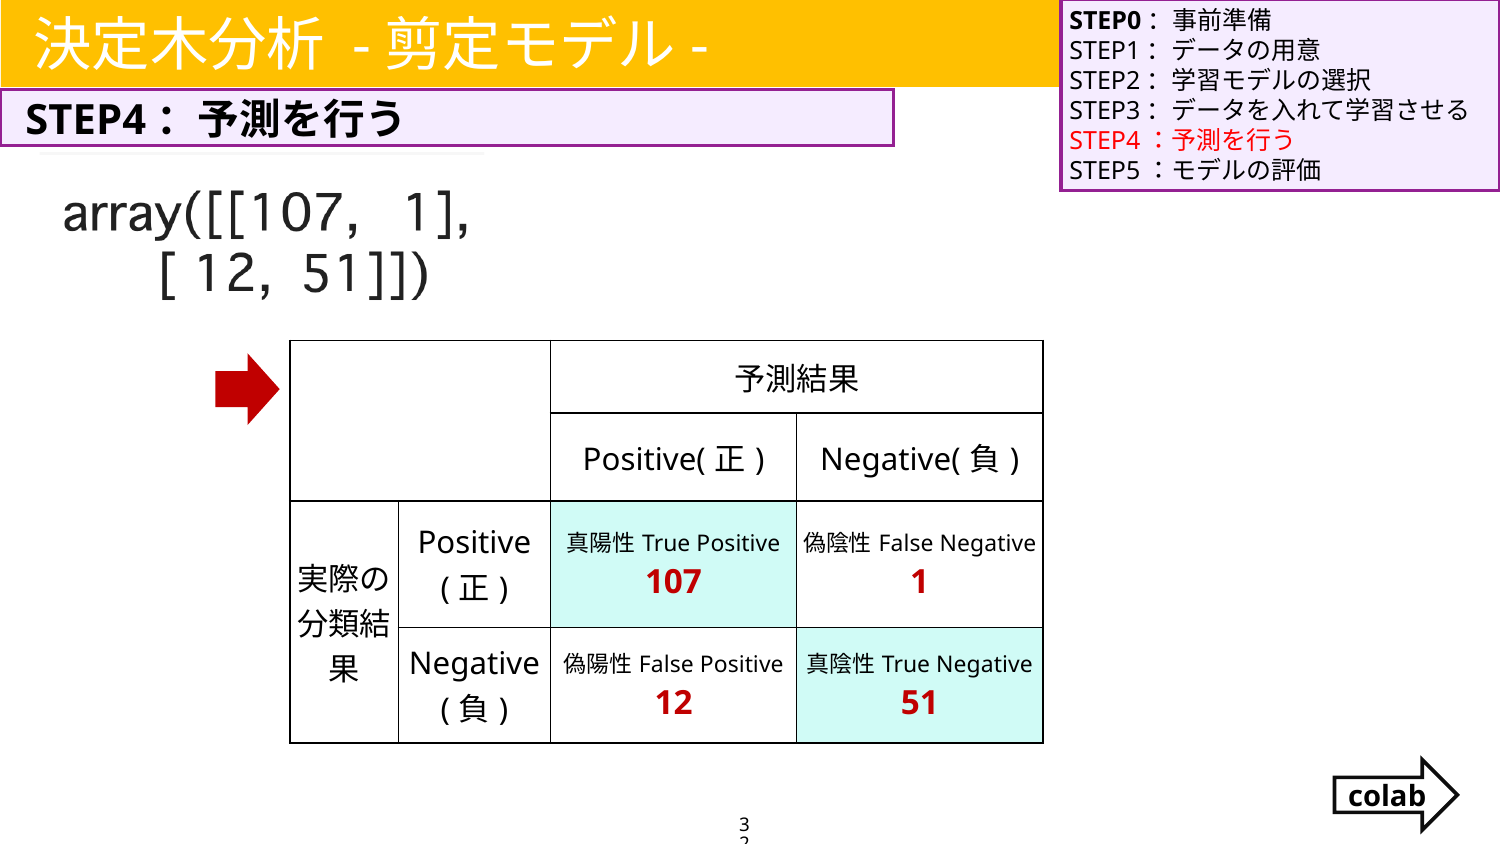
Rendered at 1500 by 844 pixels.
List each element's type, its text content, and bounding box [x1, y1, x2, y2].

table_cell Negative (負) [399, 628, 550, 742]
table_header 予測結果 [551, 341, 1042, 412]
slide_number 32 [730, 804, 769, 844]
table_cell Positive (正) [399, 502, 550, 627]
table_cell 偽陰性False Negative 1 [797, 502, 1042, 627]
text_box [0, 0, 1061, 87]
table_cell 真陰性True Negative 51 [797, 628, 1042, 742]
table_header [291, 341, 550, 500]
text_box 決定木分析 -剪定モデル- [30, 4, 712, 81]
table_cell Negative(負) [797, 414, 1042, 500]
table_cell Positive(正) [551, 414, 796, 500]
picture [39, 152, 485, 320]
table_cell 実際の 分類結果 [291, 502, 398, 742]
text_box [215, 353, 280, 426]
text_box STEP4：予測を行う [0, 89, 894, 146]
table_cell 偽陽性False Positive 12 [551, 628, 796, 742]
text_box STEP0：事前準備 STEP1：データの用意 STEP2：学習モデルの選択 STEP3：データを入れて学習させる STEP4：予測を行う STEP5：モデルの評価 [1061, 0, 1500, 191]
table_cell 真陽性True Positive 107 [551, 502, 796, 627]
text_box colab [1334, 759, 1458, 830]
